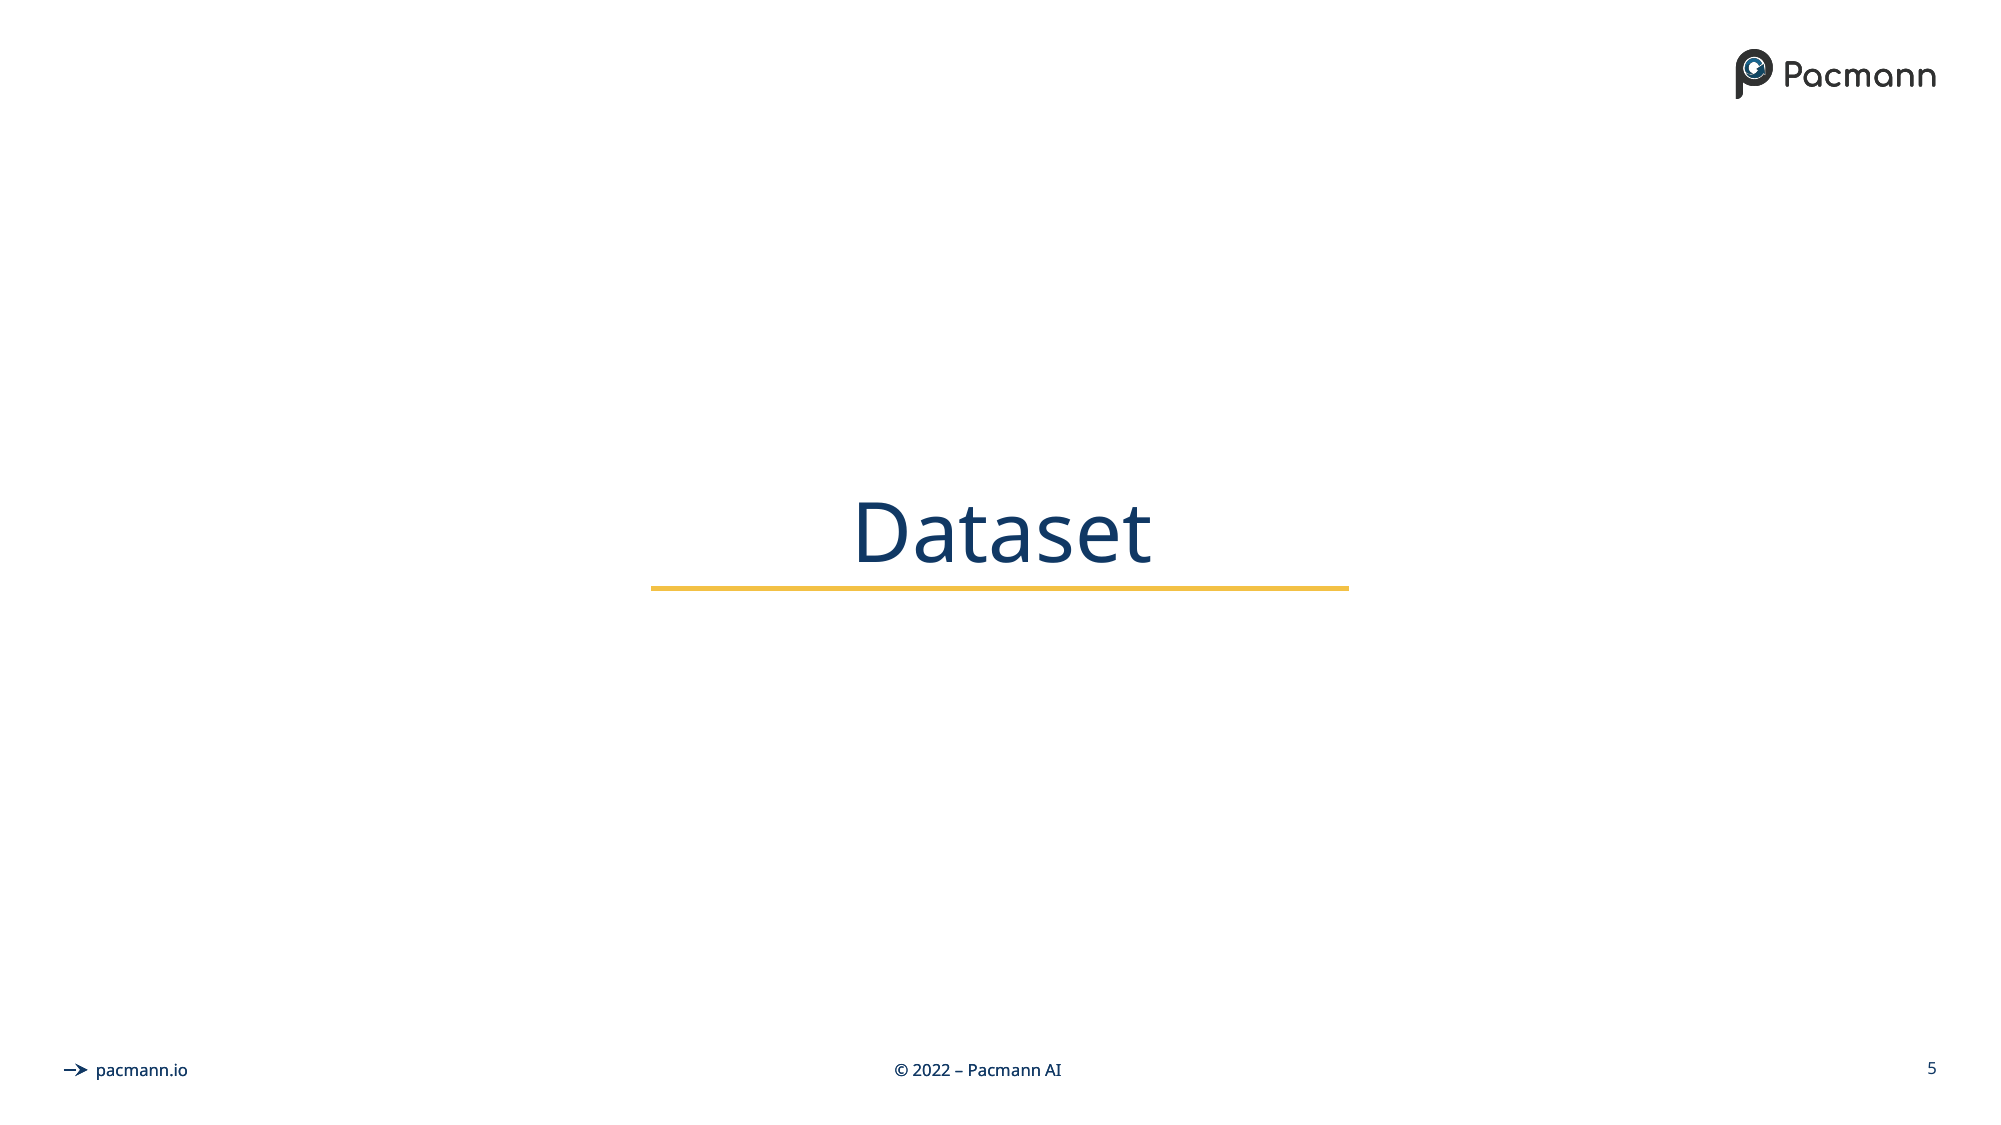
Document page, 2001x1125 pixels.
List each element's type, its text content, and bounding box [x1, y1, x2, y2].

picture [1707, 36, 1966, 112]
title Dataset [51, 441, 1952, 589]
